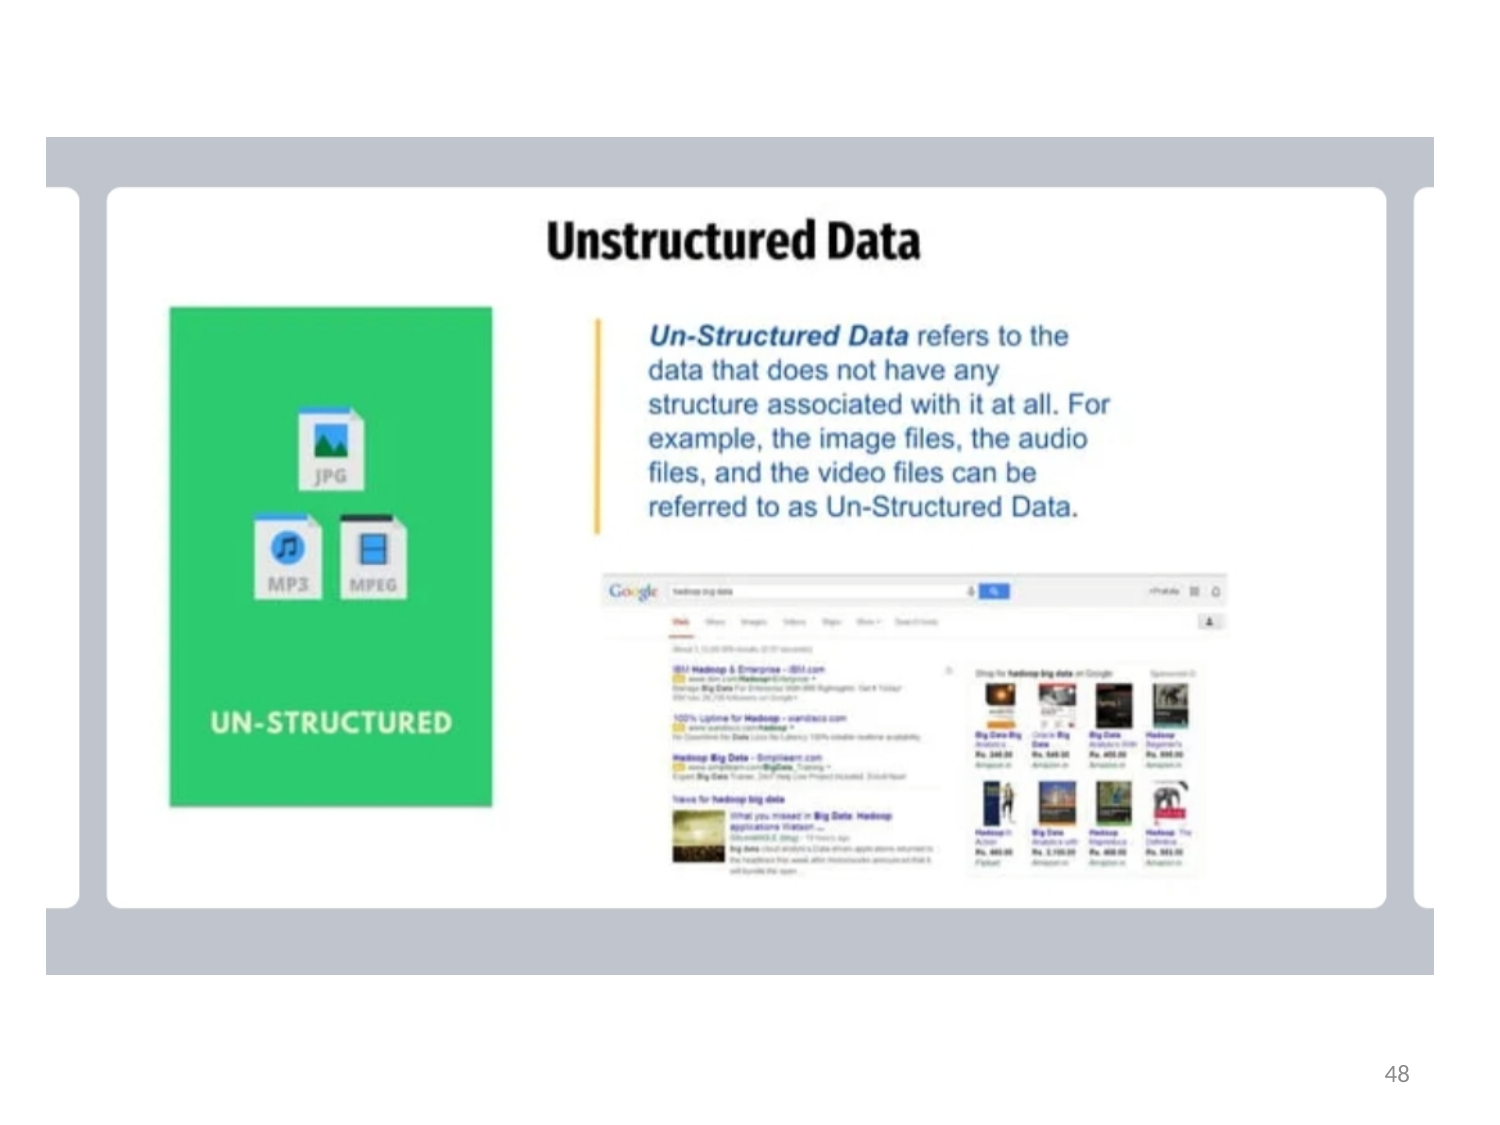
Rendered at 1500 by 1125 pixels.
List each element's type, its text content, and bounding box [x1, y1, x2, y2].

picture [45, 137, 1434, 976]
slide_number 48 [1074, 1042, 1425, 1103]
